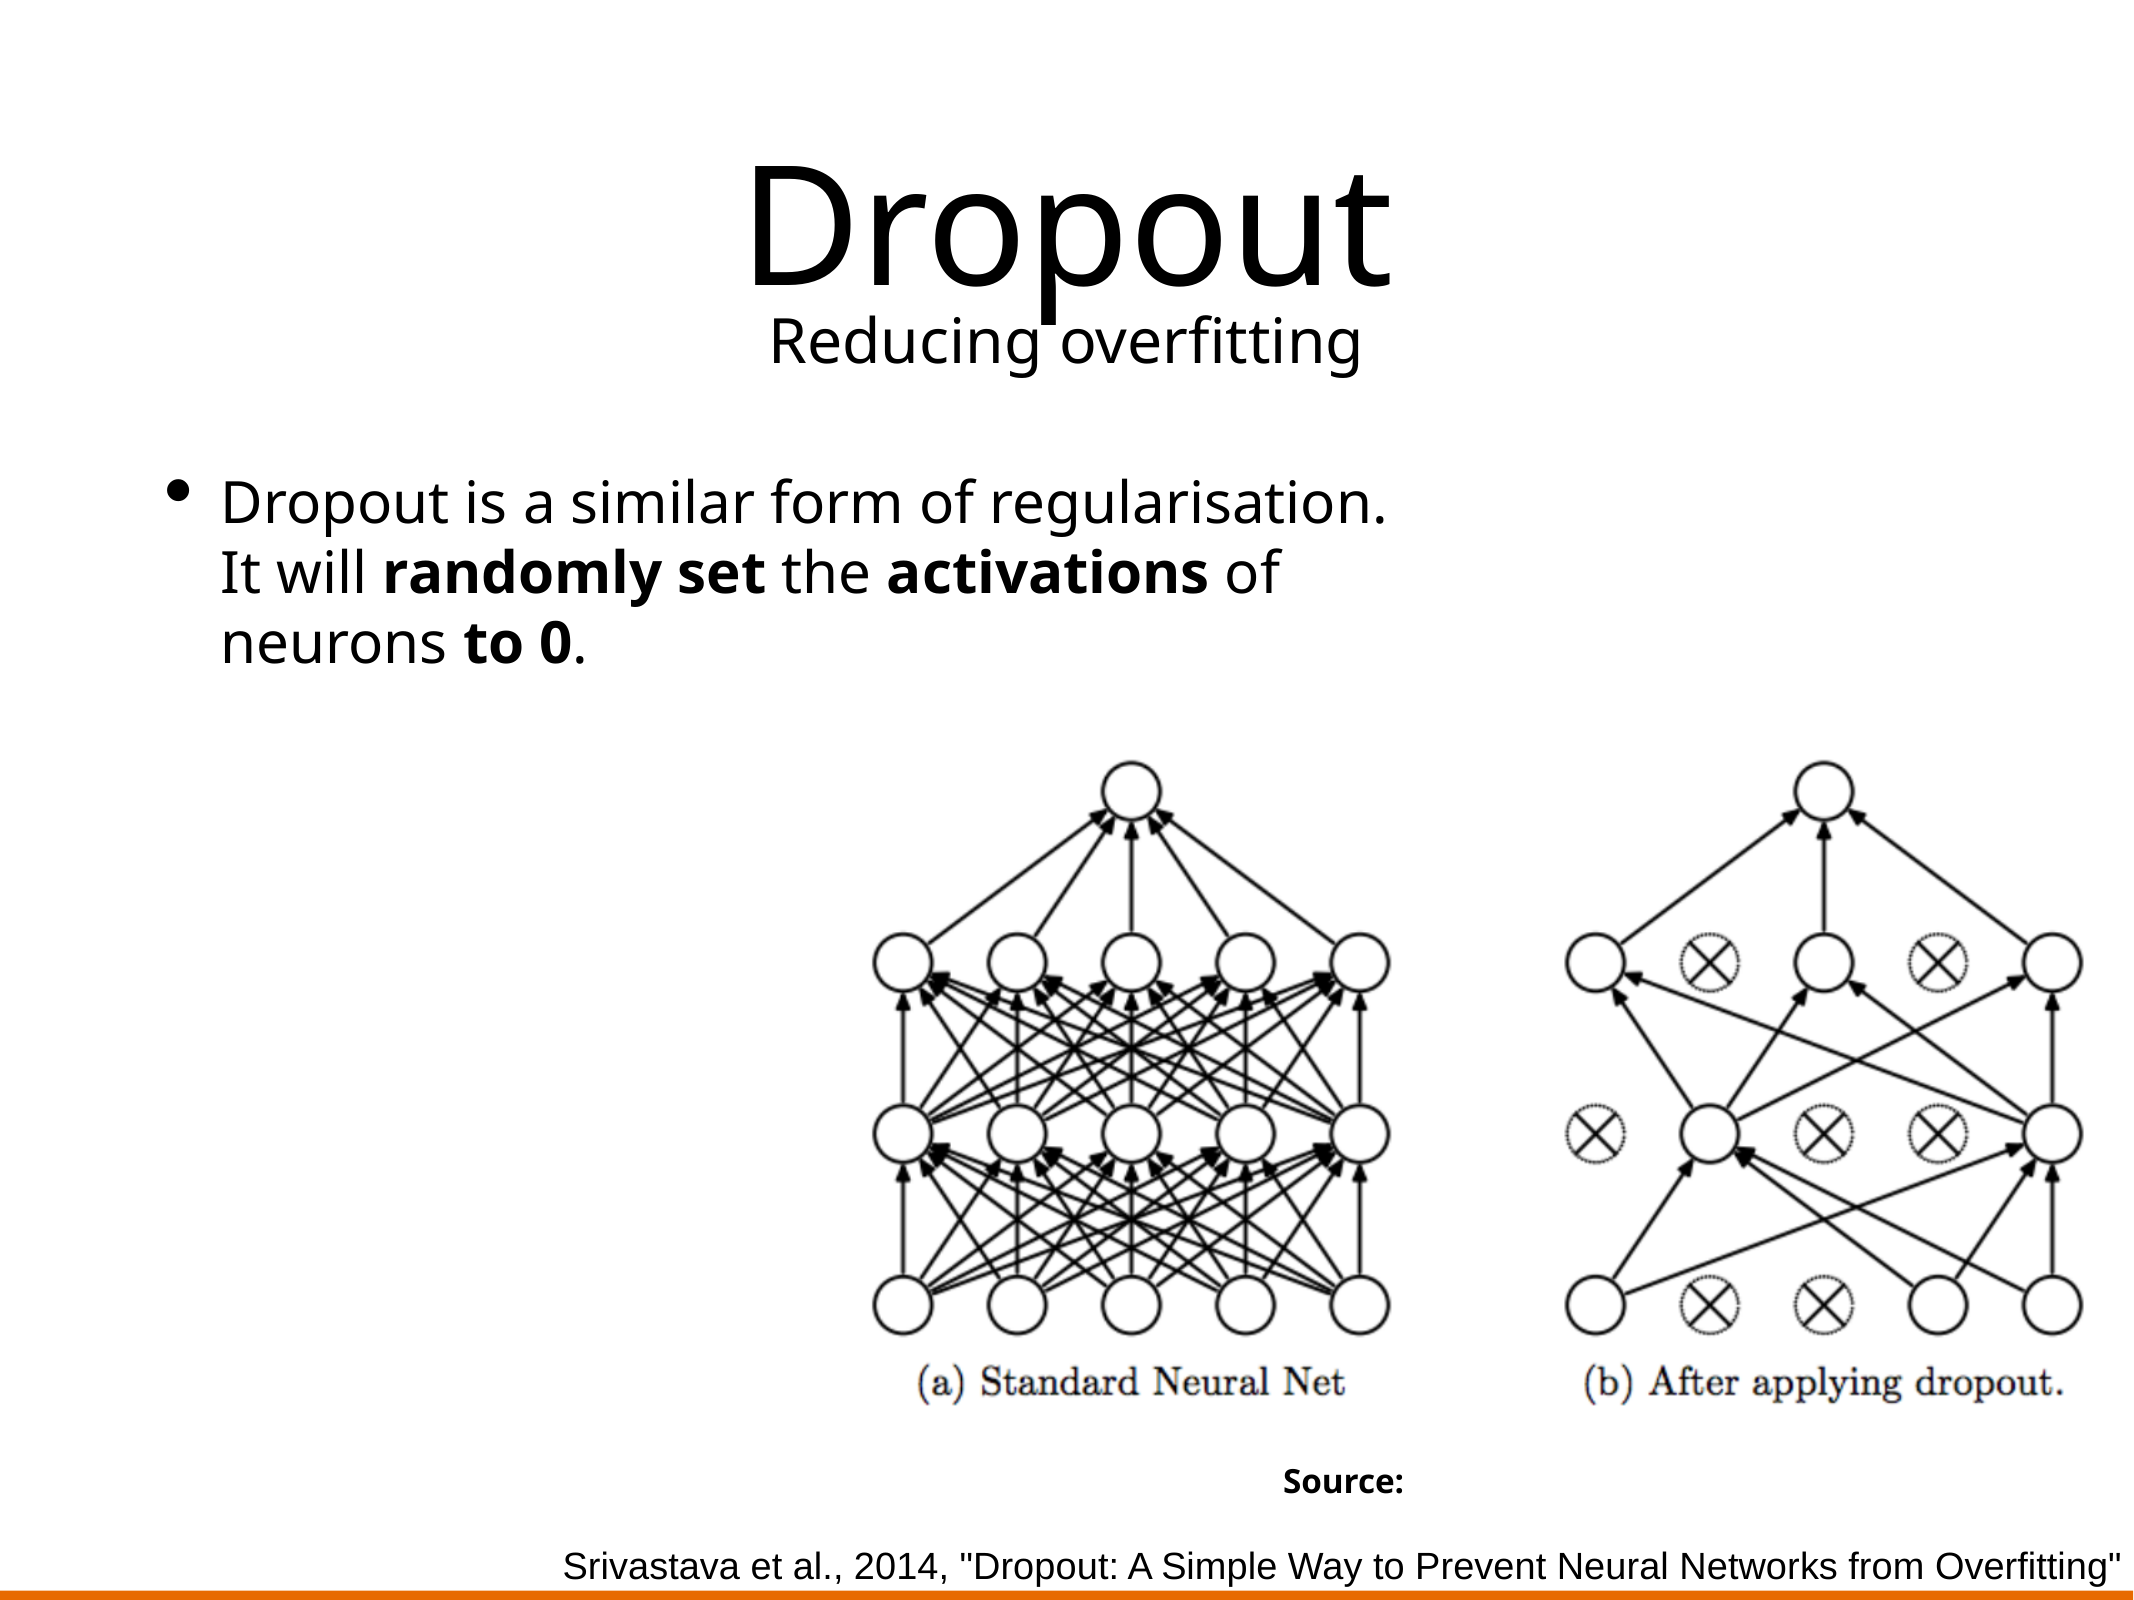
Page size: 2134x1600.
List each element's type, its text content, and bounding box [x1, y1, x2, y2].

list Dropout is a similar form of regularisation. It will randomly set the activations of neurons to 0. [155, 424, 1405, 717]
text_box Dropout [156, 41, 1978, 396]
picture [797, 757, 2104, 1408]
text_box Source: Srivastava et al., 2014, "Dropout: A Simple Way to Prevent Neural Networks from Overfitting" [554, 1451, 2134, 1596]
